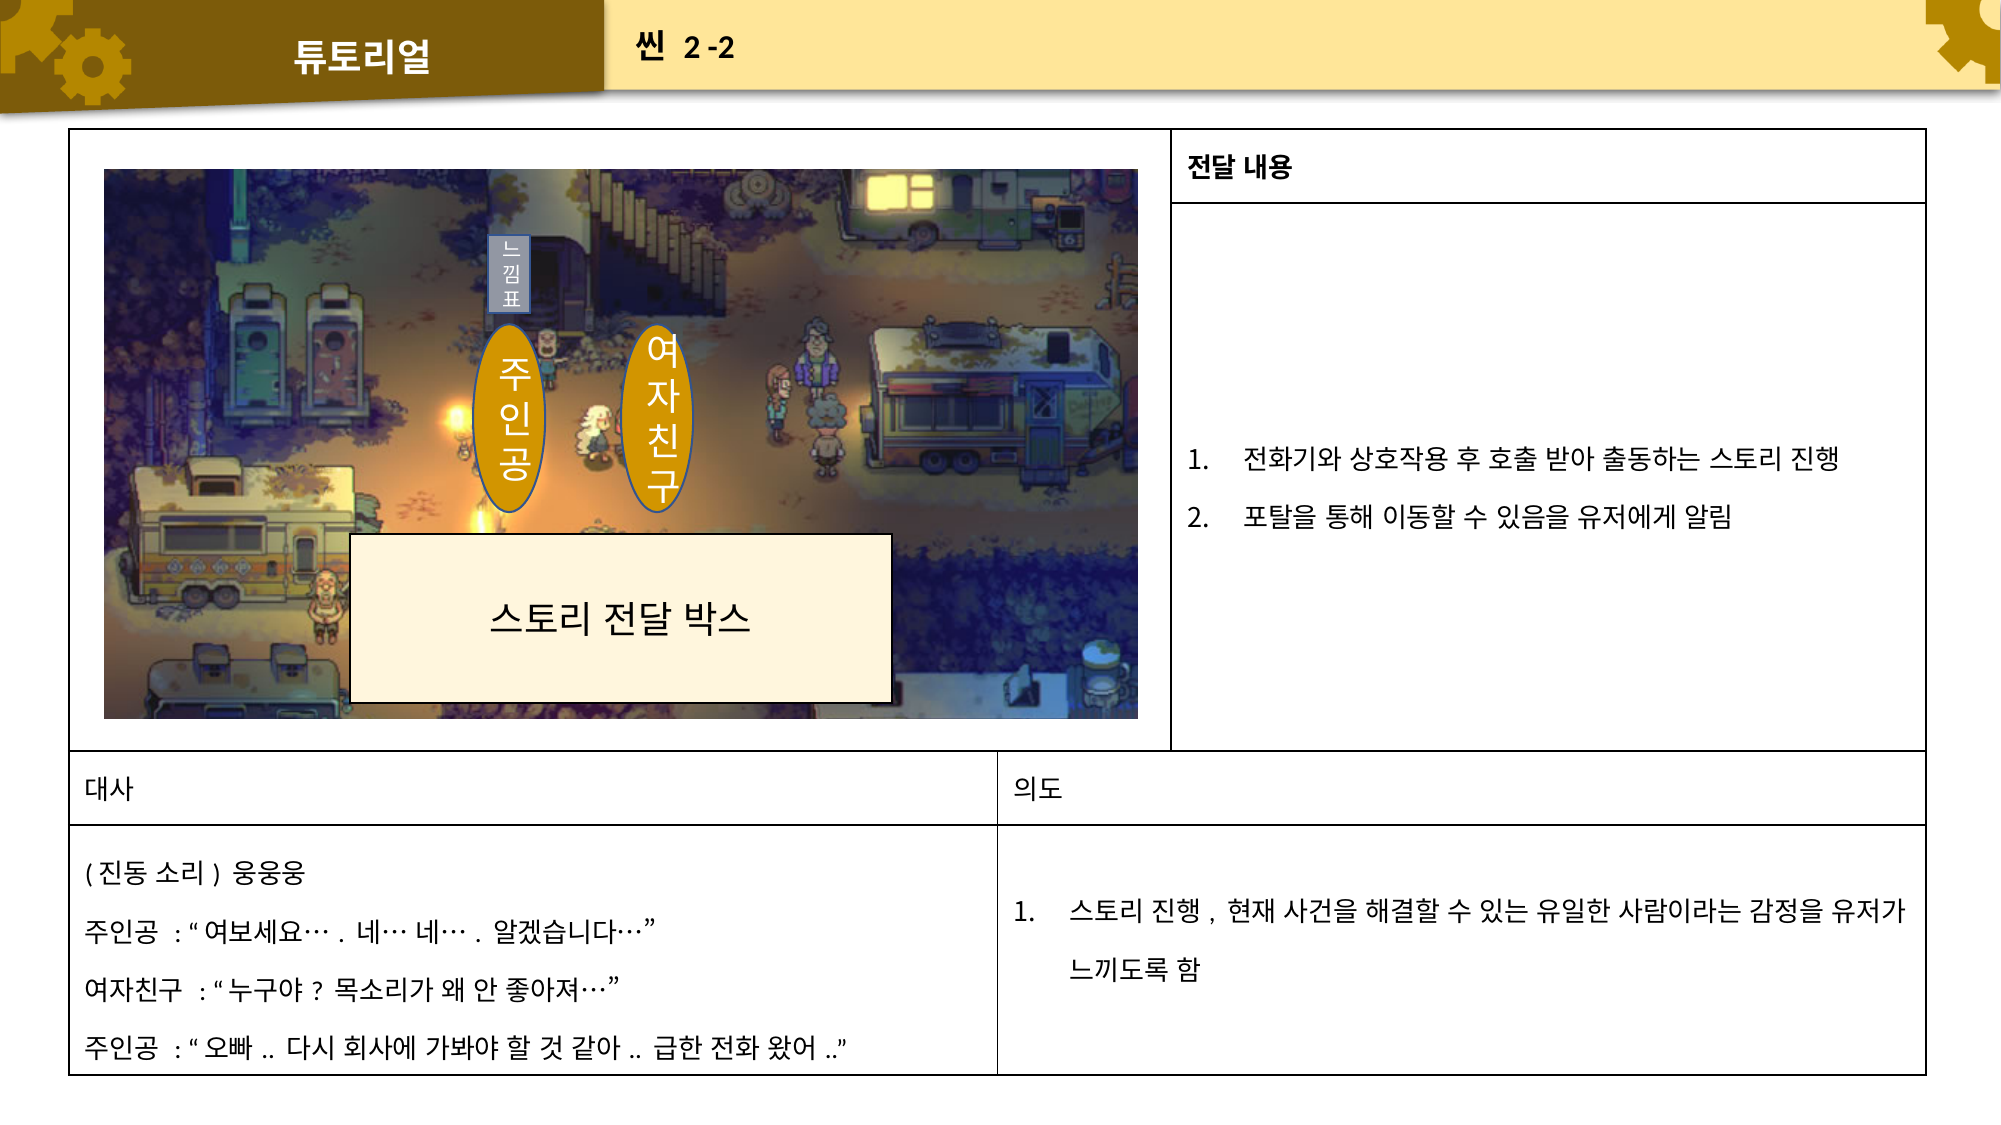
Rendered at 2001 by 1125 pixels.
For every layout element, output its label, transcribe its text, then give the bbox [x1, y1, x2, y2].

list 씬 2 -2 [621, 18, 1863, 73]
table_cell (진동 소리) 웅웅웅 주인공 : “여보세요…. 네… 네…. 알겠습니다…” 여자친구 : “누구야? 목소리가 왜 안 좋아져…” 주인공 : “오빠.. 다시 회사에 가봐야 할 것 같아.. 급한 전화 왔어..” [70, 826, 997, 1074]
table_header [70, 130, 1170, 750]
table_header 전달 내용 [1172, 130, 1925, 202]
title 튜토리얼 [137, 6, 588, 85]
table_cell 스토리 진행, 현재 사건을 해결할 수 있는 유일한 사람이라는 감정을 유저가 느끼도록 함 [998, 826, 1925, 1074]
table_cell 대사 [70, 752, 997, 824]
table_cell 전화기와 상호작용 후 호출 받아 출동하는 스토리 진행 포탈을 통해 이동할 수 있음을 유저에게 알림 [1172, 204, 1925, 750]
table_cell 의도 [998, 752, 1925, 824]
picture [104, 169, 1138, 719]
